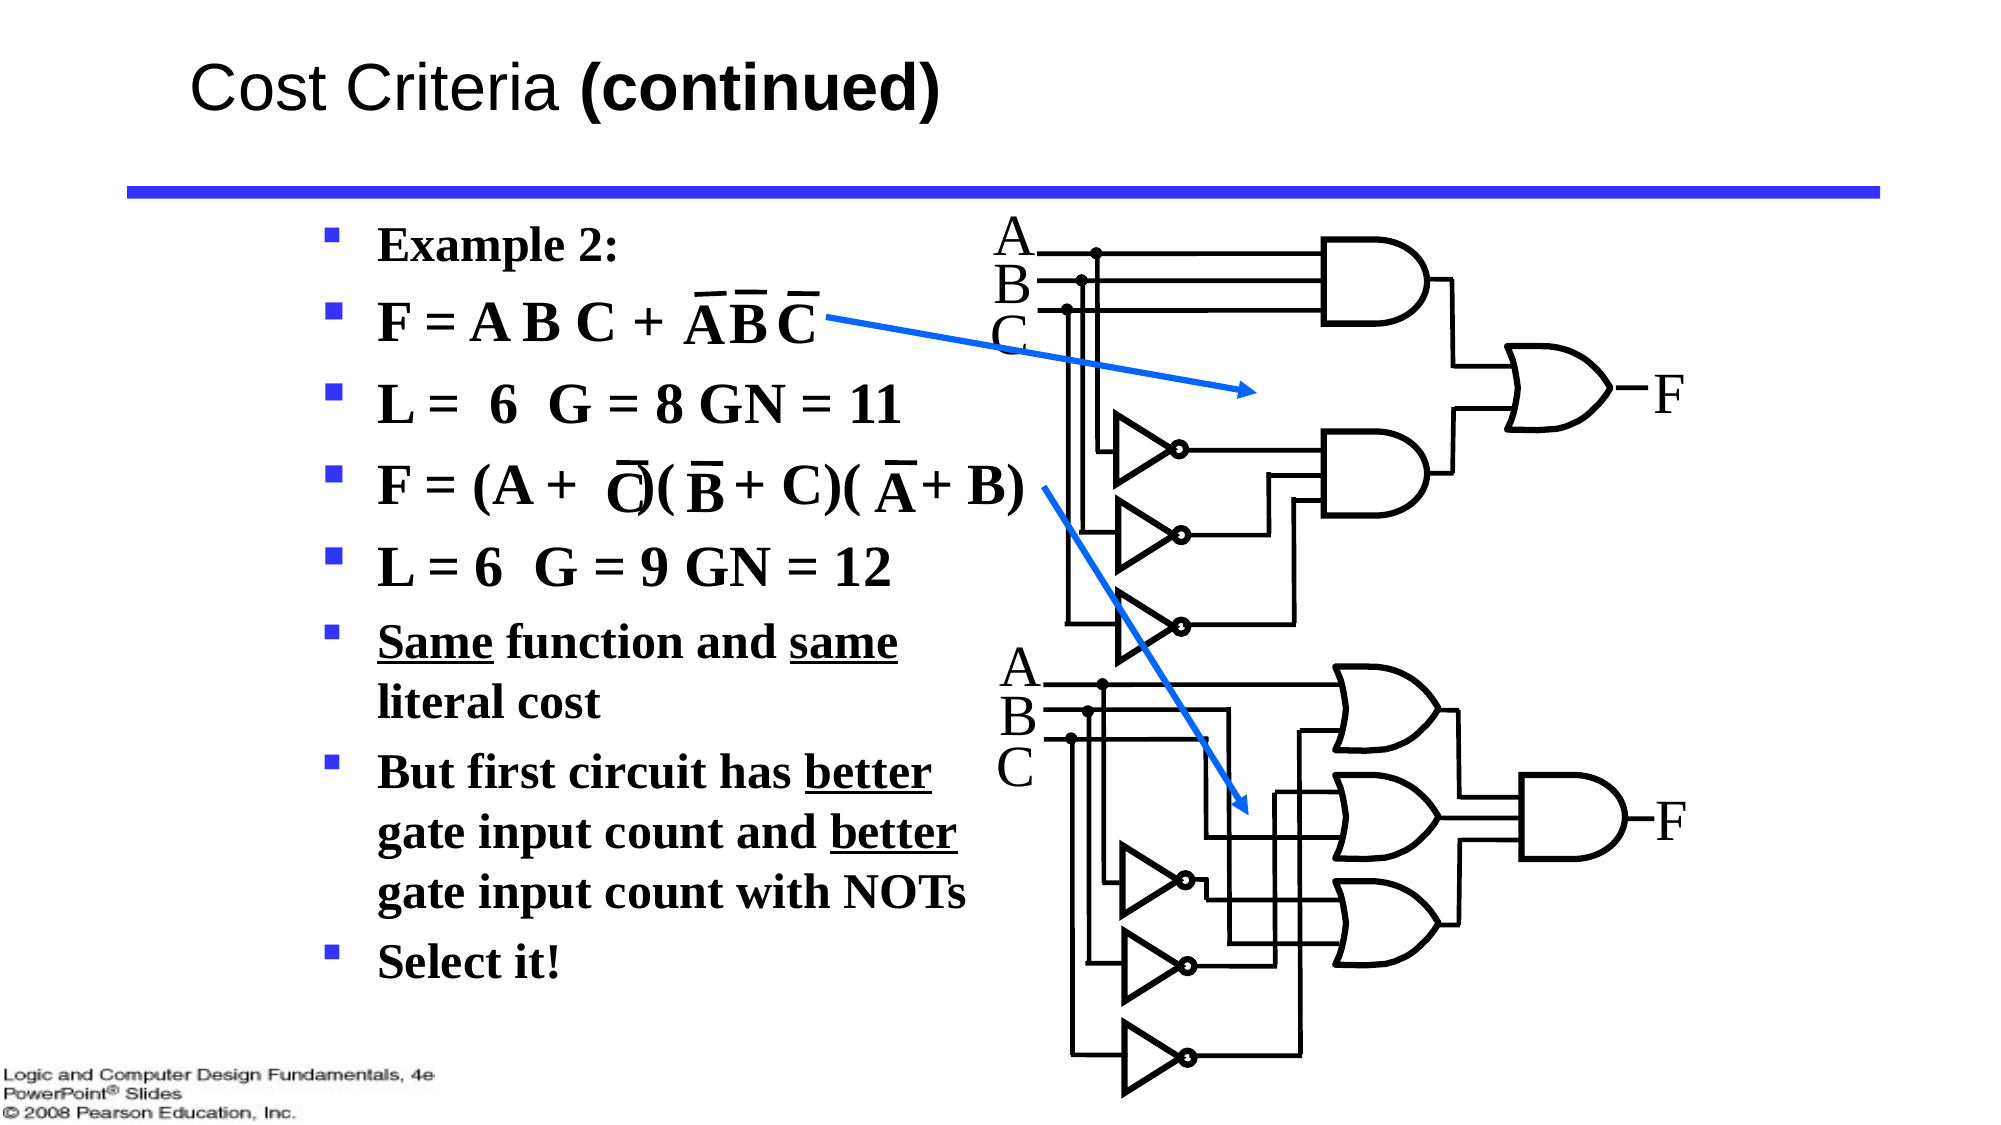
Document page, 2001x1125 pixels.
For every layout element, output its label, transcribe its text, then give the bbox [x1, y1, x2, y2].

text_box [572, 446, 680, 532]
title Cost Criteria (continued) [156, 0, 1857, 168]
list Example 2: F = A B C + L = 6 G = 8 GN = 11 F = (A + )( + C)( + B) L = 6 G = 9 GN = 12 Same function and same literal cost But first circuit has better gate input count and better gate input count with NOTs Select it! [305, 204, 962, 1029]
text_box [650, 278, 759, 364]
picture [3, 1066, 435, 1123]
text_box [652, 447, 760, 533]
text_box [841, 446, 949, 532]
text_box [743, 277, 852, 363]
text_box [956, 190, 1719, 662]
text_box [962, 620, 1721, 1093]
